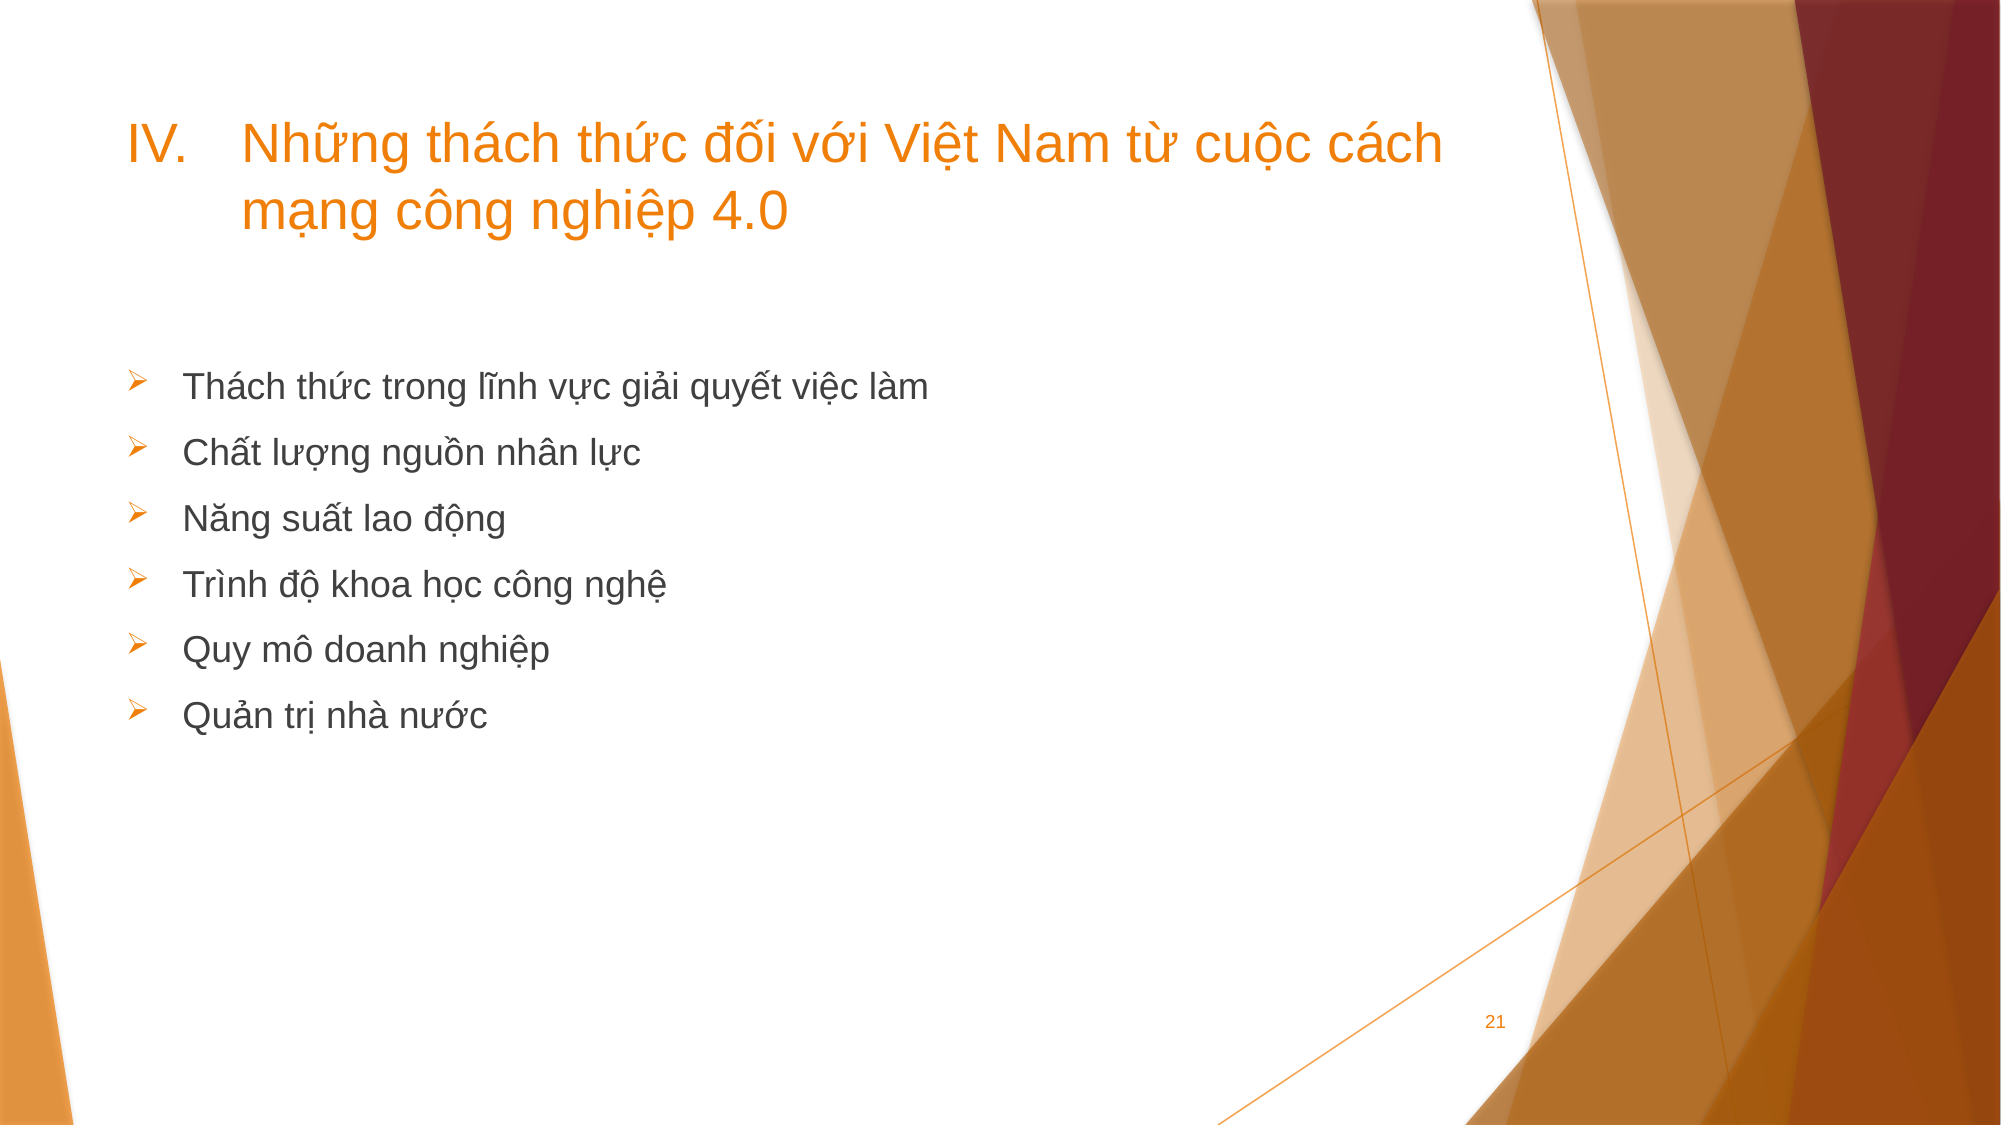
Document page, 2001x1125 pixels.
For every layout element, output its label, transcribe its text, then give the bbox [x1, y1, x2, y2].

title Những thách thức đối với Việt Nam từ cuộc cách mạng công nghiệp 4.0 [111, 99, 1522, 317]
slide_number 21 [1409, 991, 1522, 1051]
list Thách thức trong lĩnh vực giải quyết việc làm Chất lượng nguồn nhân lực Năng suất lao động Trình độ khoa học công nghệ Quy mô doanh nghiệp Quản trị nhà nước [111, 354, 1522, 992]
